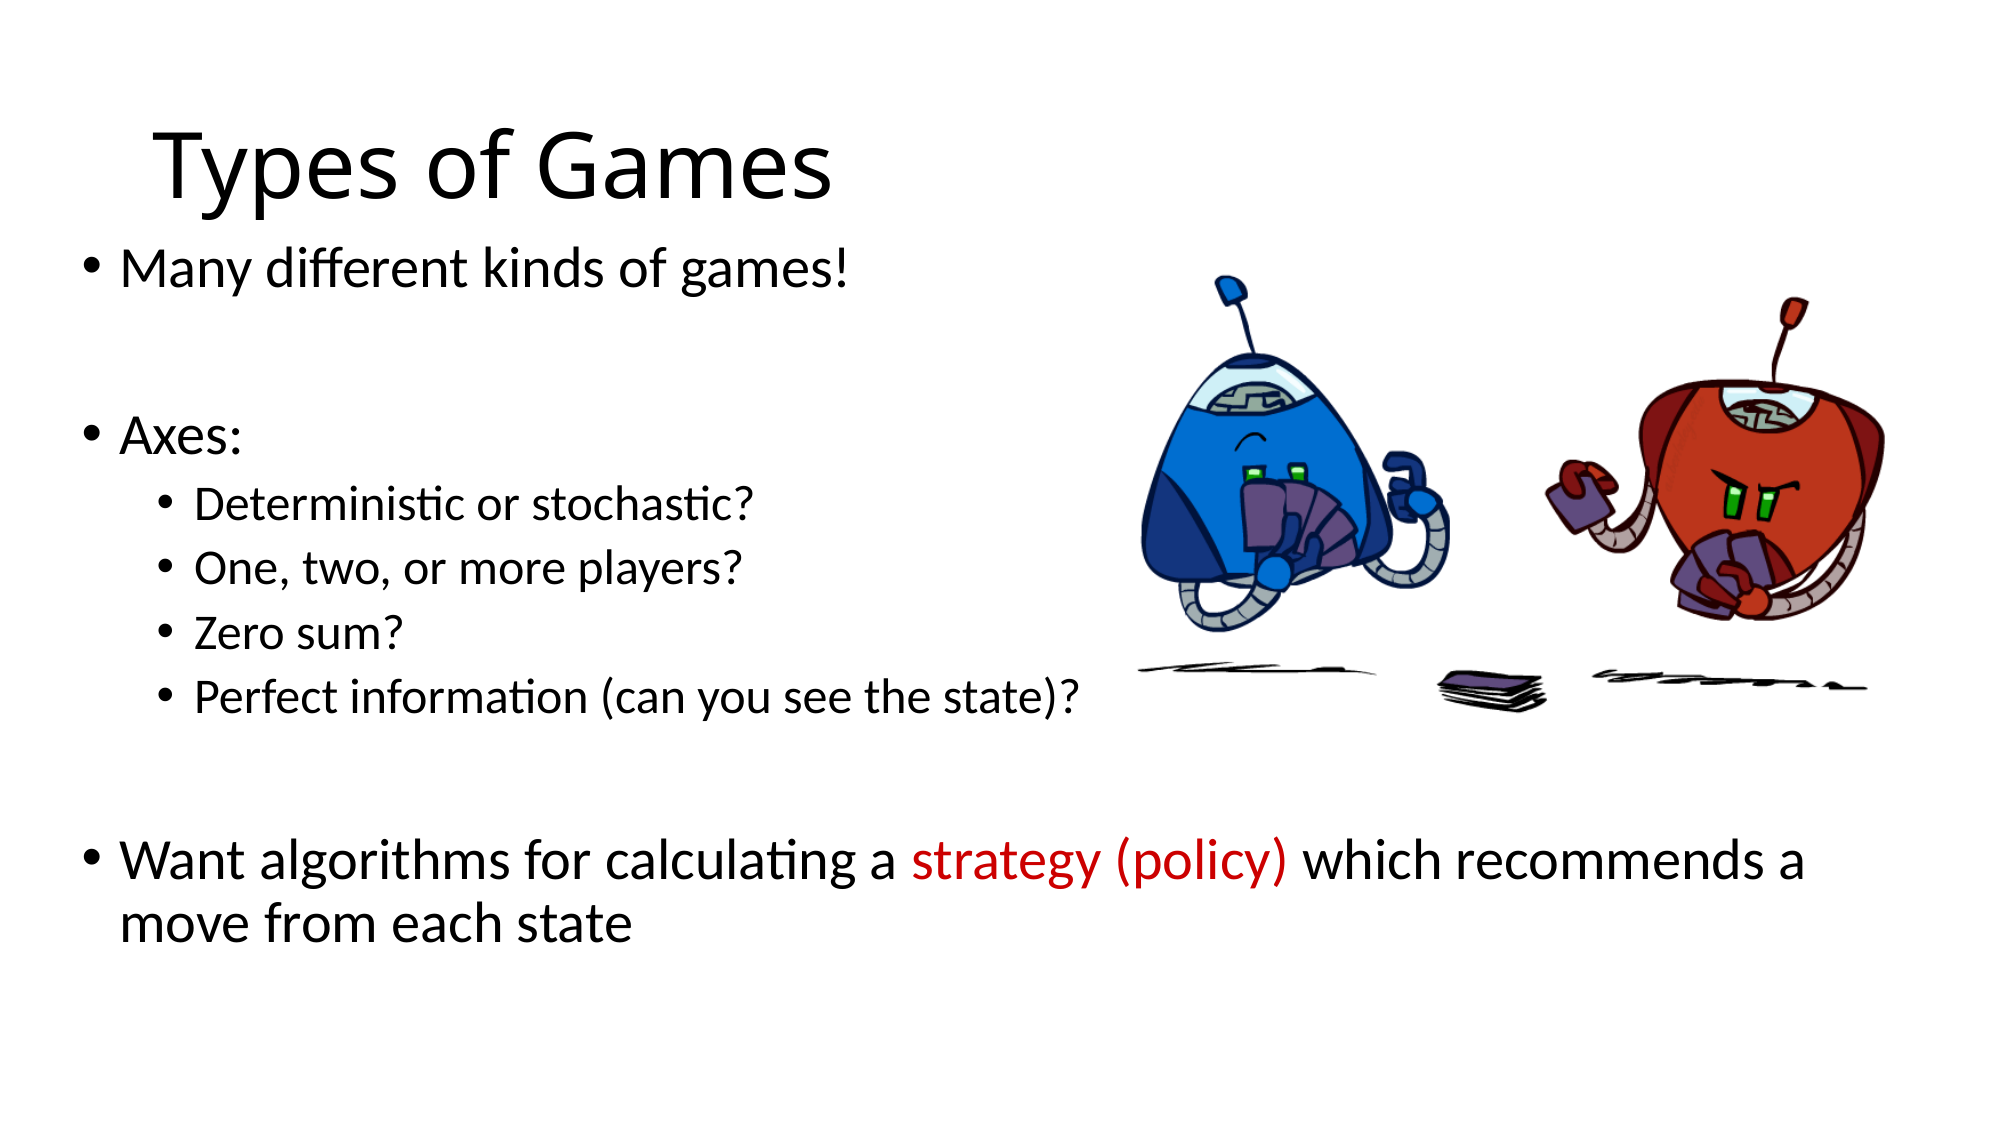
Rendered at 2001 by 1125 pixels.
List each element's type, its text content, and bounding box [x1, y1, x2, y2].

picture [1080, 253, 1926, 726]
list Many different kinds of games! Axes: Deterministic or stochastic? One, two, or more players? Zero sum? Perfect information (can you see the state)? Want algorithms for calculating a strategy (policy) which recommends a move from each state [66, 229, 1934, 1005]
title Types of Games [137, 59, 1863, 278]
